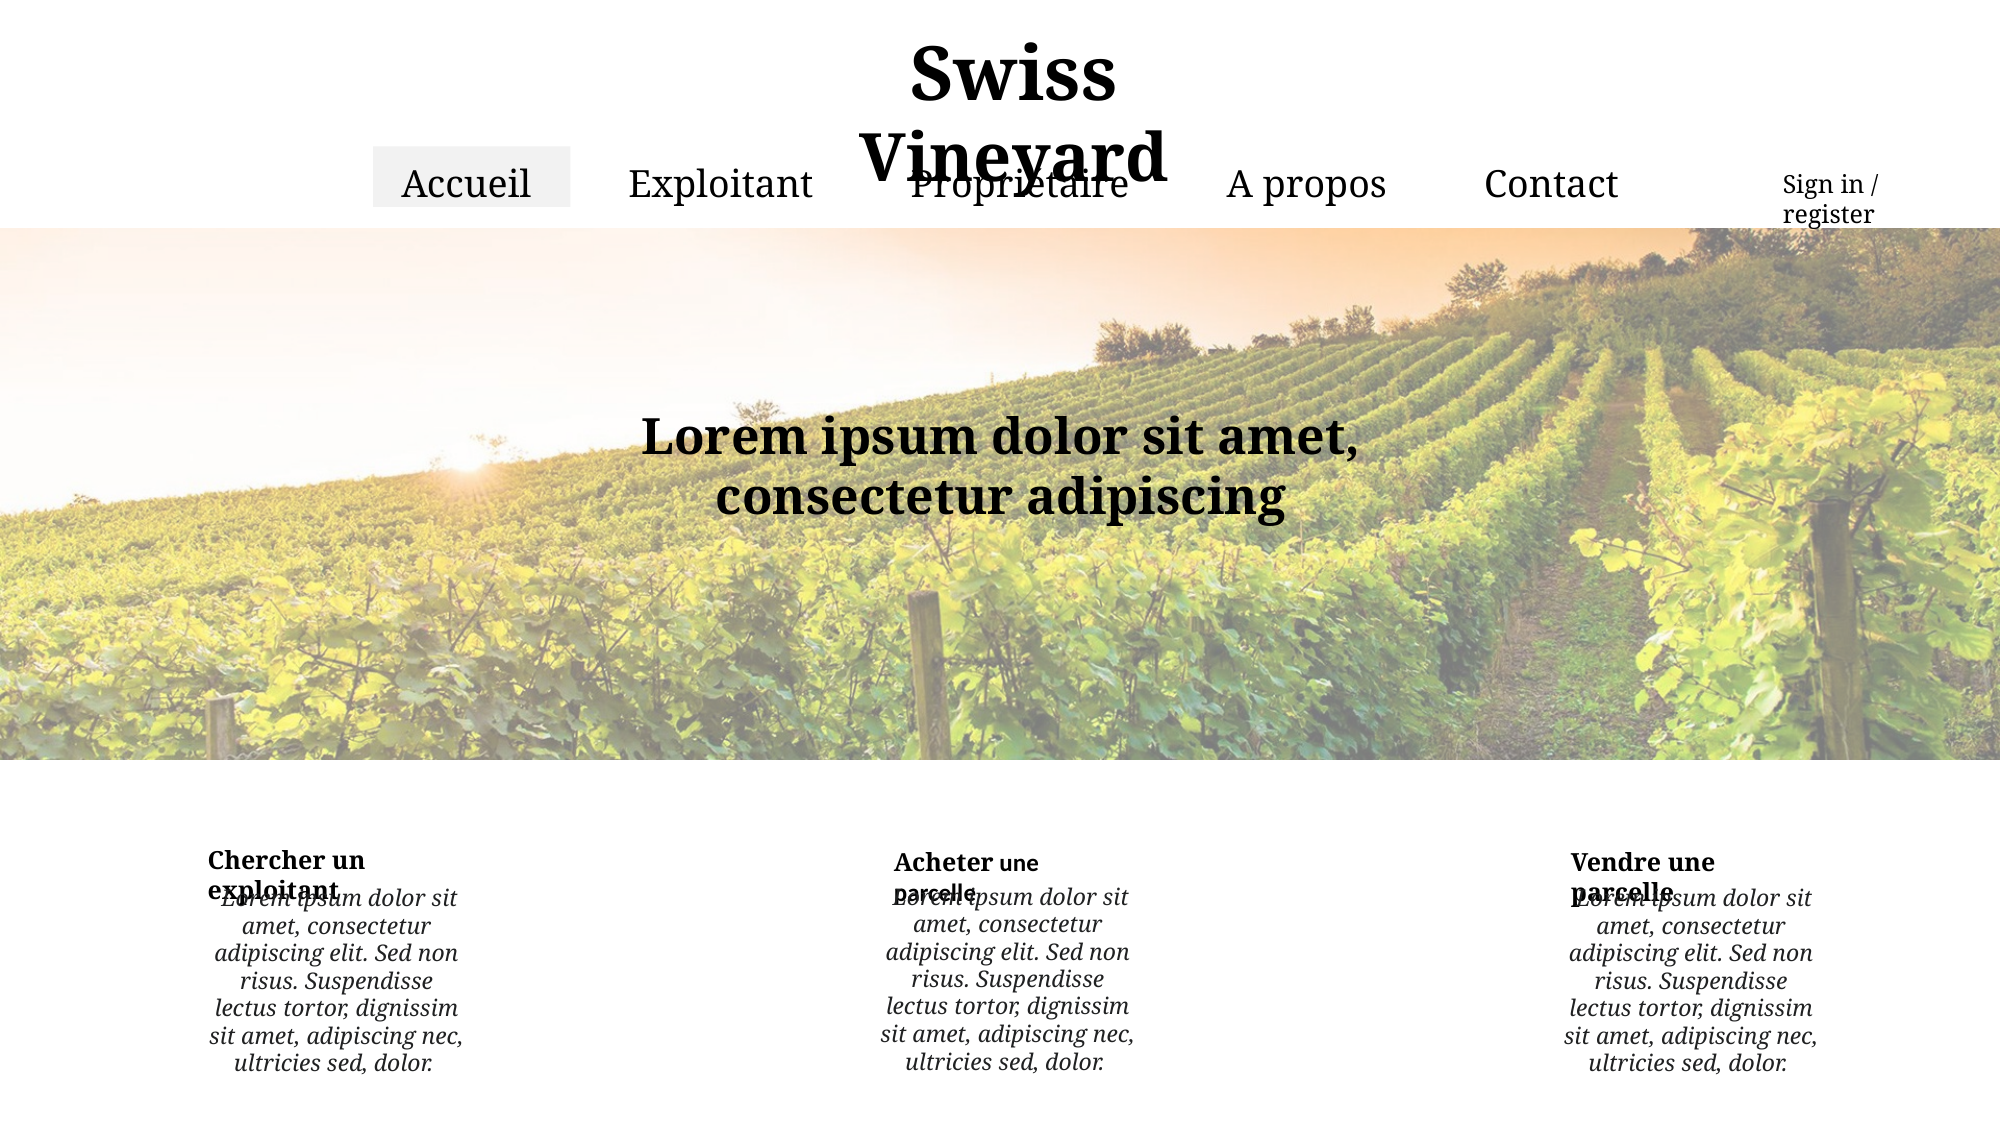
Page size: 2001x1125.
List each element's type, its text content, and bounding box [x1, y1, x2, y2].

text_box [372, 145, 571, 208]
text_box Swiss Vineyard [748, 17, 1281, 152]
text_box Sign in / register [1768, 161, 1980, 228]
text_box Chercher un exploitant [192, 836, 493, 912]
text_box Acheter une parcelle [879, 838, 1139, 874]
text_box Lorem ipsum dolor sit amet, consectetur adipiscing elit. Sed non risus. Suspendisse lectus tortor, dignissim sit amet, adipiscing nec, ultricies sed, dolor. [1547, 876, 1835, 1084]
text_box Vendre une parcelle [1555, 838, 1815, 876]
text_box Accueil Exploitant Propriétaire A propos Contact [386, 152, 1700, 228]
picture [0, 228, 2000, 760]
text_box Lorem ipsum dolor sit amet, consectetur adipiscing elit. Sed non risus. Suspendisse lectus tortor, dignissim sit amet, adipiscing nec, ultricies sed, dolor. [192, 876, 481, 1084]
text_box Lorem ipsum dolor sit amet, consectetur adipiscing elit. Sed non risus. Suspendisse lectus tortor, dignissim sit amet, adipiscing nec, ultricies sed, dolor. [864, 874, 1152, 1082]
